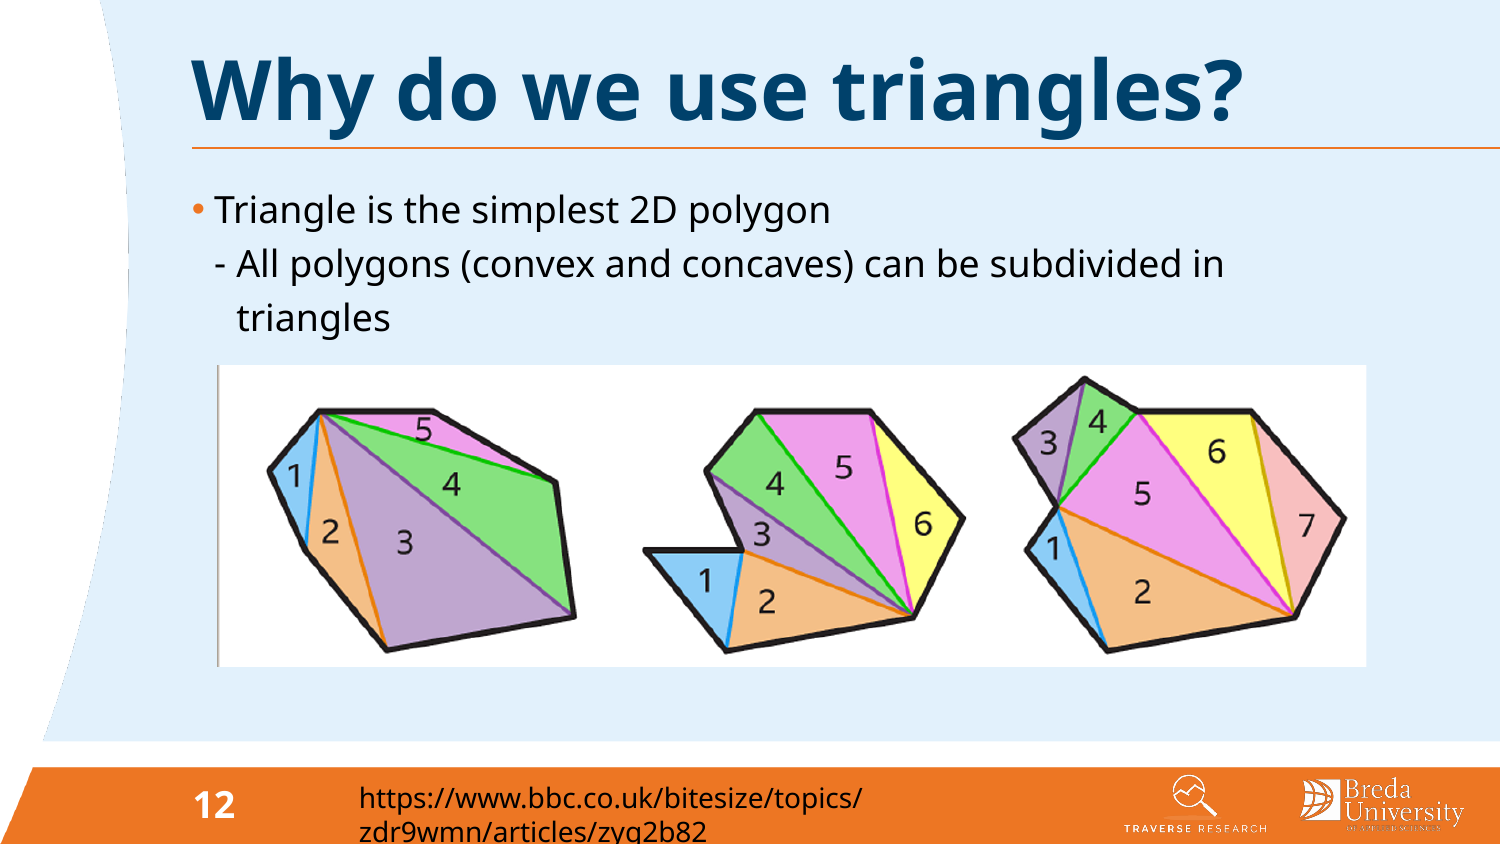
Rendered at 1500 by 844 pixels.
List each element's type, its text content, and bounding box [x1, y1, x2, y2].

title Why do we use triangles? [191, 3, 1341, 138]
picture [0, 0, 1500, 844]
slide_number 12 [177, 773, 344, 819]
text_box https://www.bbc.co.uk/bitesize/topics/zdr9wmn/articles/zyg2b82 [344, 773, 1002, 844]
list Triangle is the simplest 2D polygon All polygons (convex and concaves) can be subdivided in triangles [191, 176, 1341, 741]
